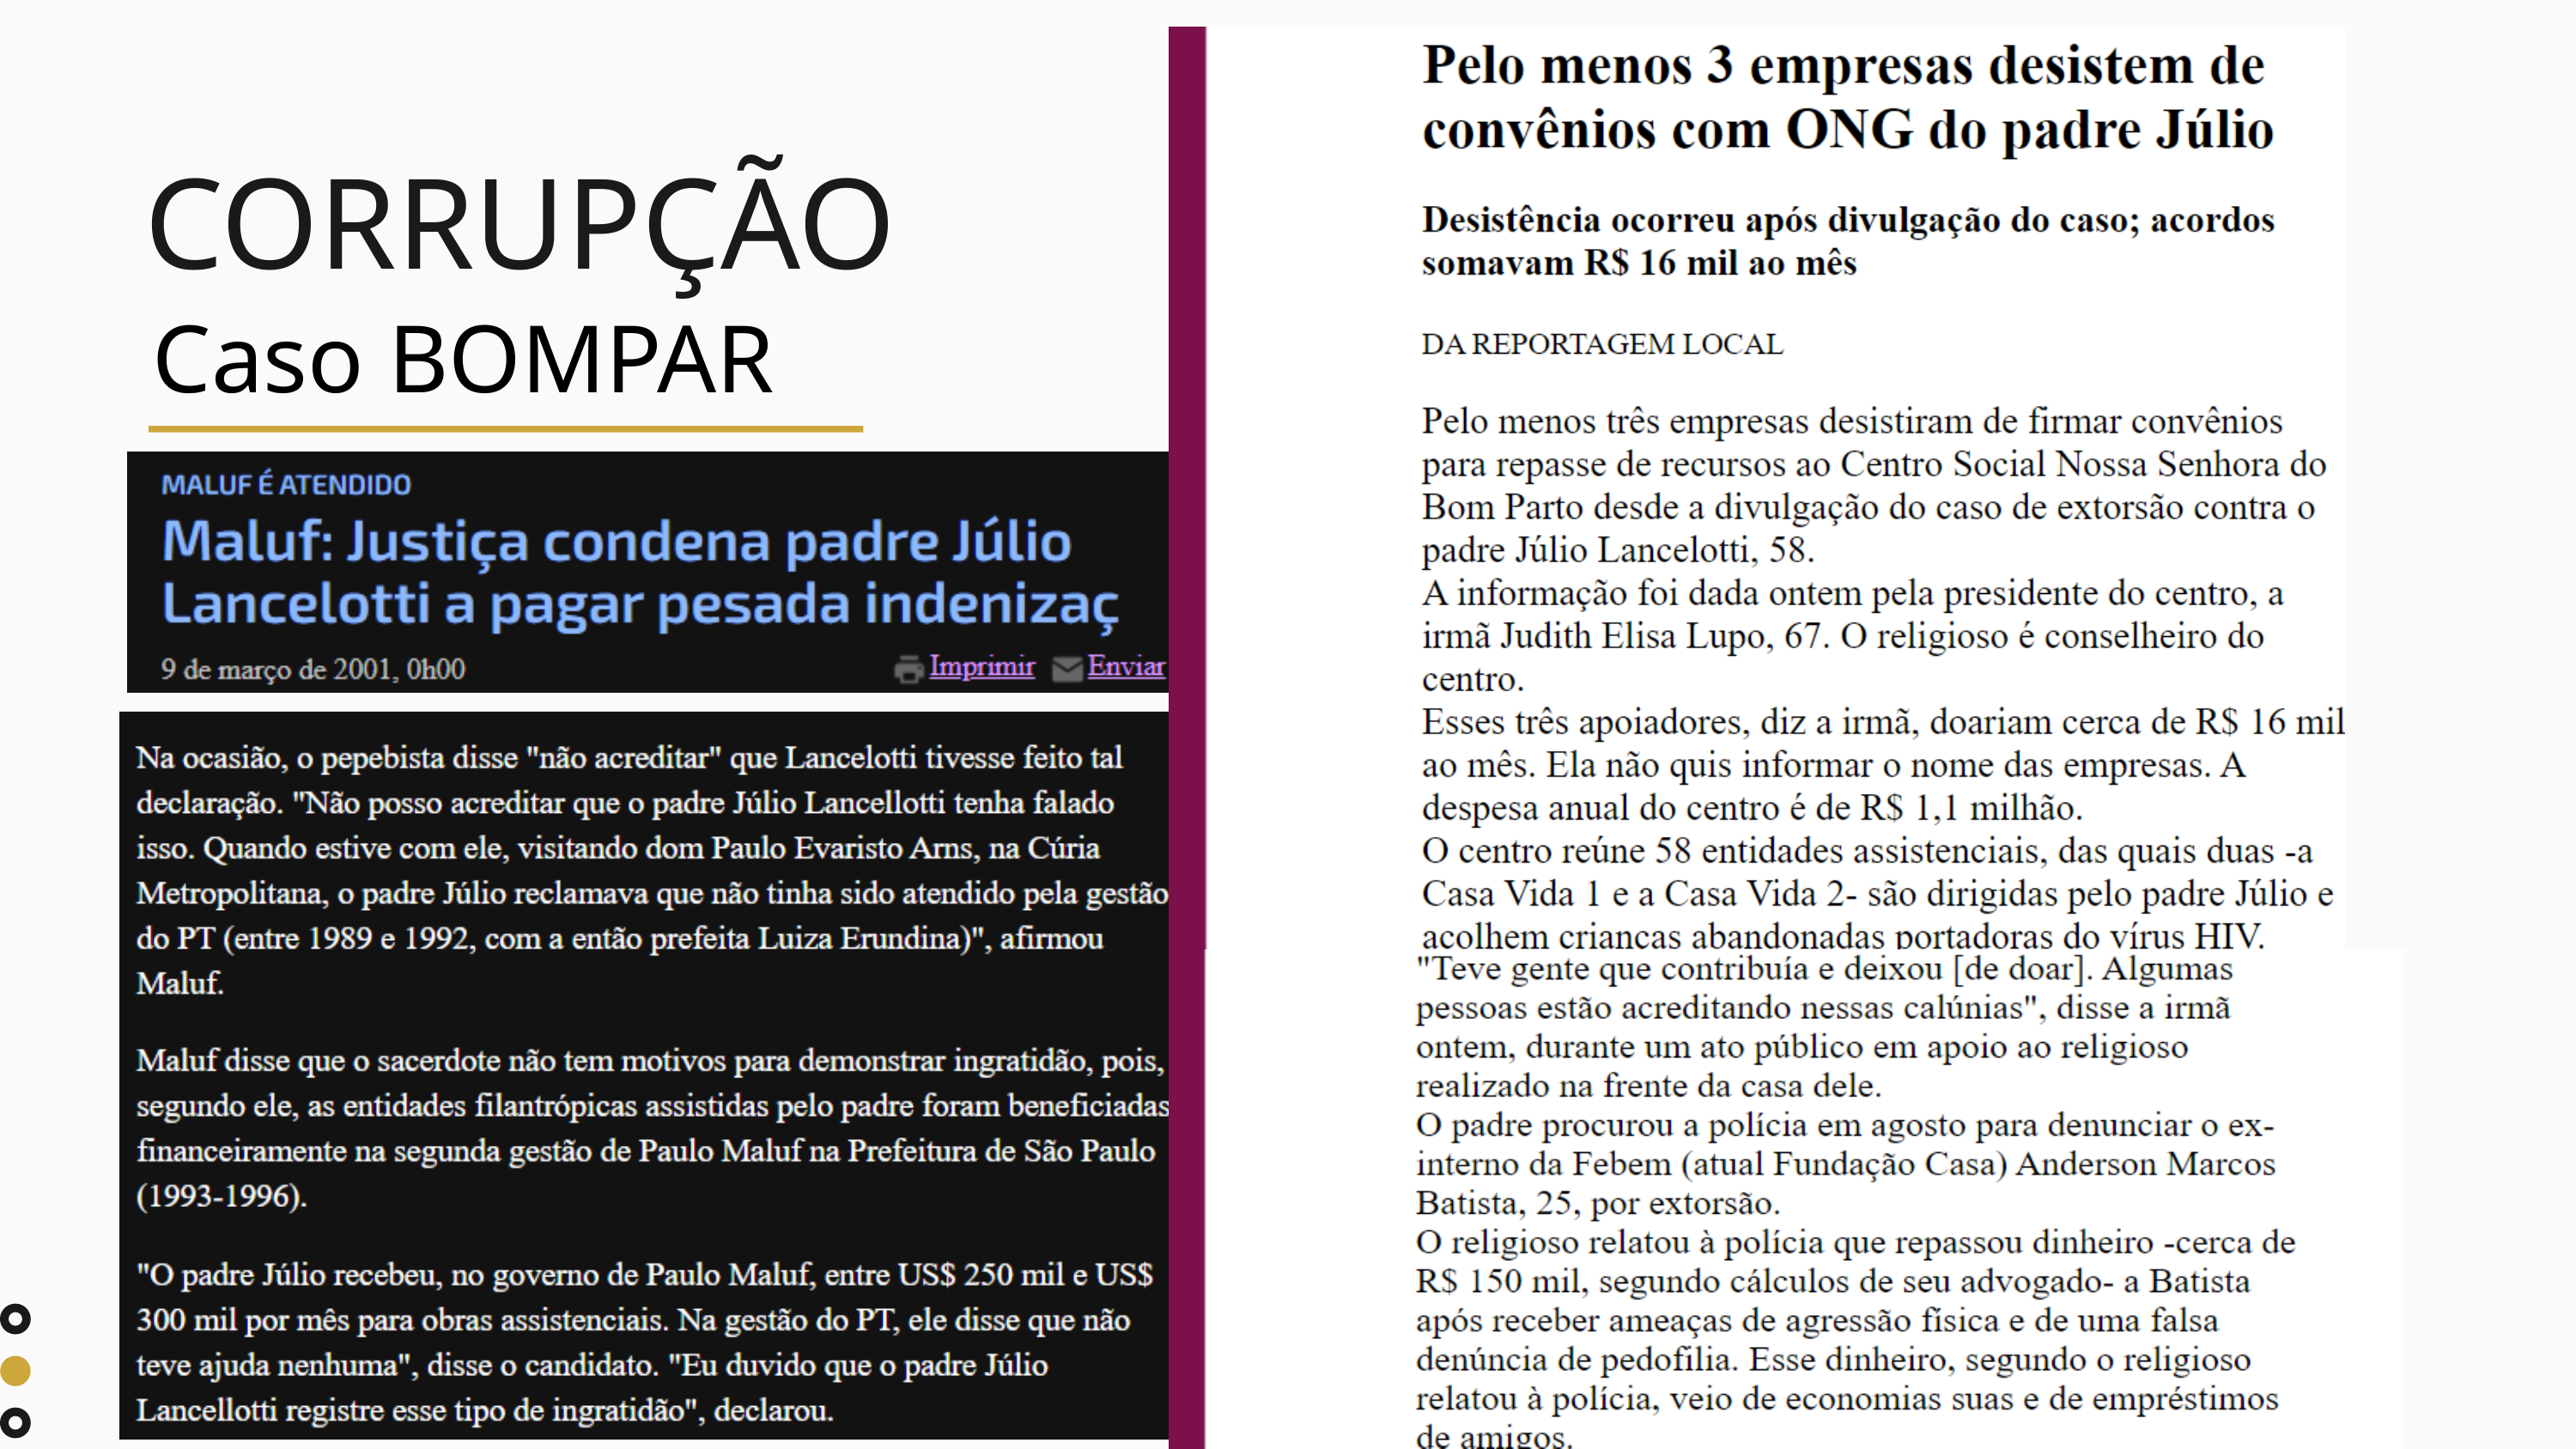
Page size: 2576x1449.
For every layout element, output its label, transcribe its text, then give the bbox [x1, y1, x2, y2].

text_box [0, 1355, 83, 1387]
text_box Caso BOMPAR [0, 281, 1164, 412]
picture [118, 26, 2405, 1449]
text_box CORRUPÇÃO [144, 149, 1136, 281]
text_box [149, 426, 864, 433]
